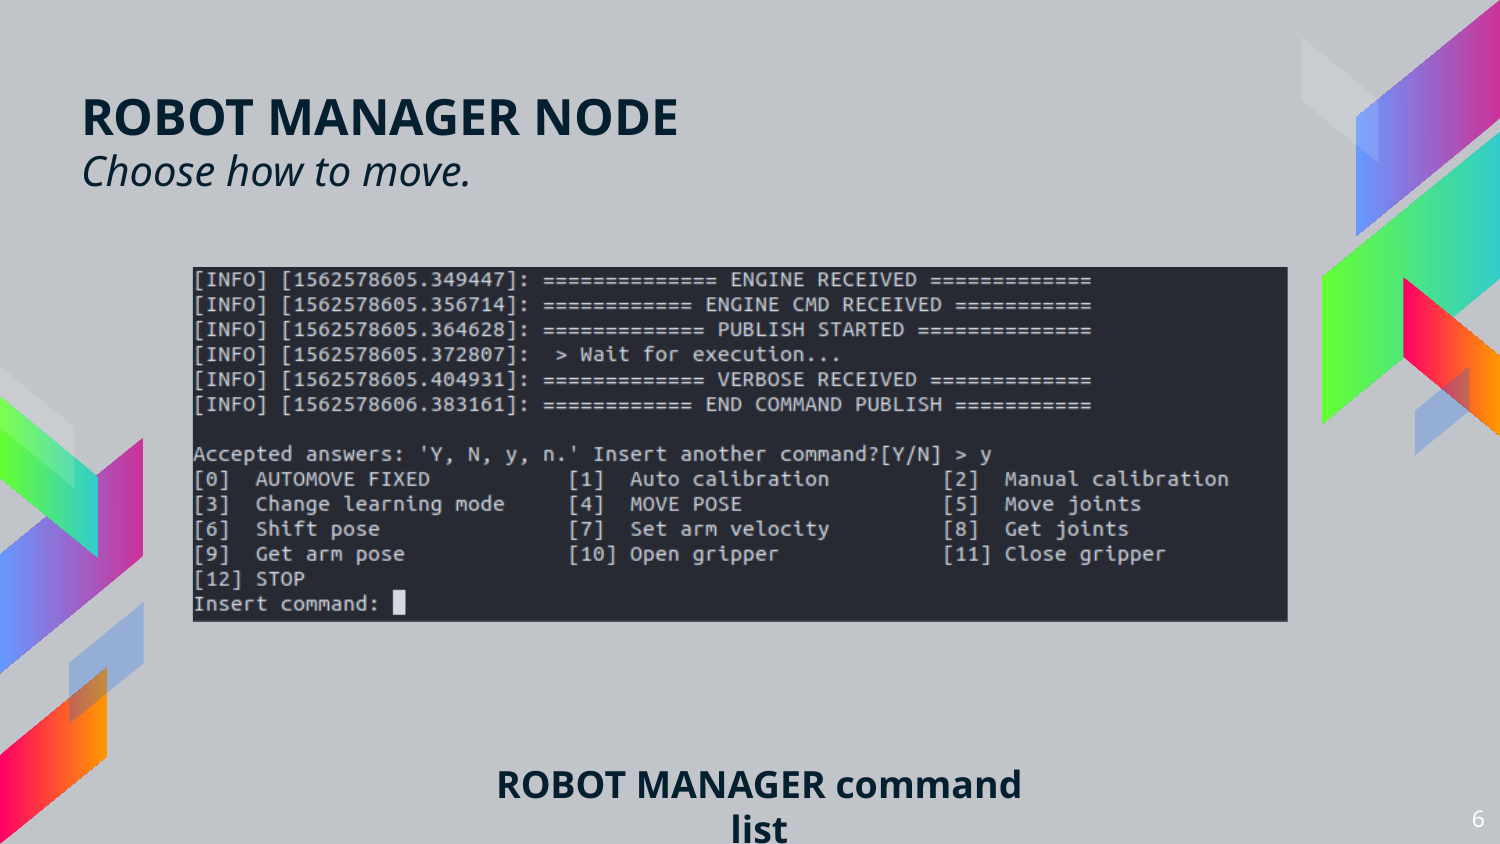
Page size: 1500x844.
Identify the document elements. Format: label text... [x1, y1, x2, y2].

text_box ROBOT MANAGER command list [434, 746, 1066, 819]
title ROBOT MANAGER NODE Choose how to move. [66, 70, 908, 297]
slide_number 6 [1403, 789, 1500, 844]
picture [192, 267, 1288, 623]
